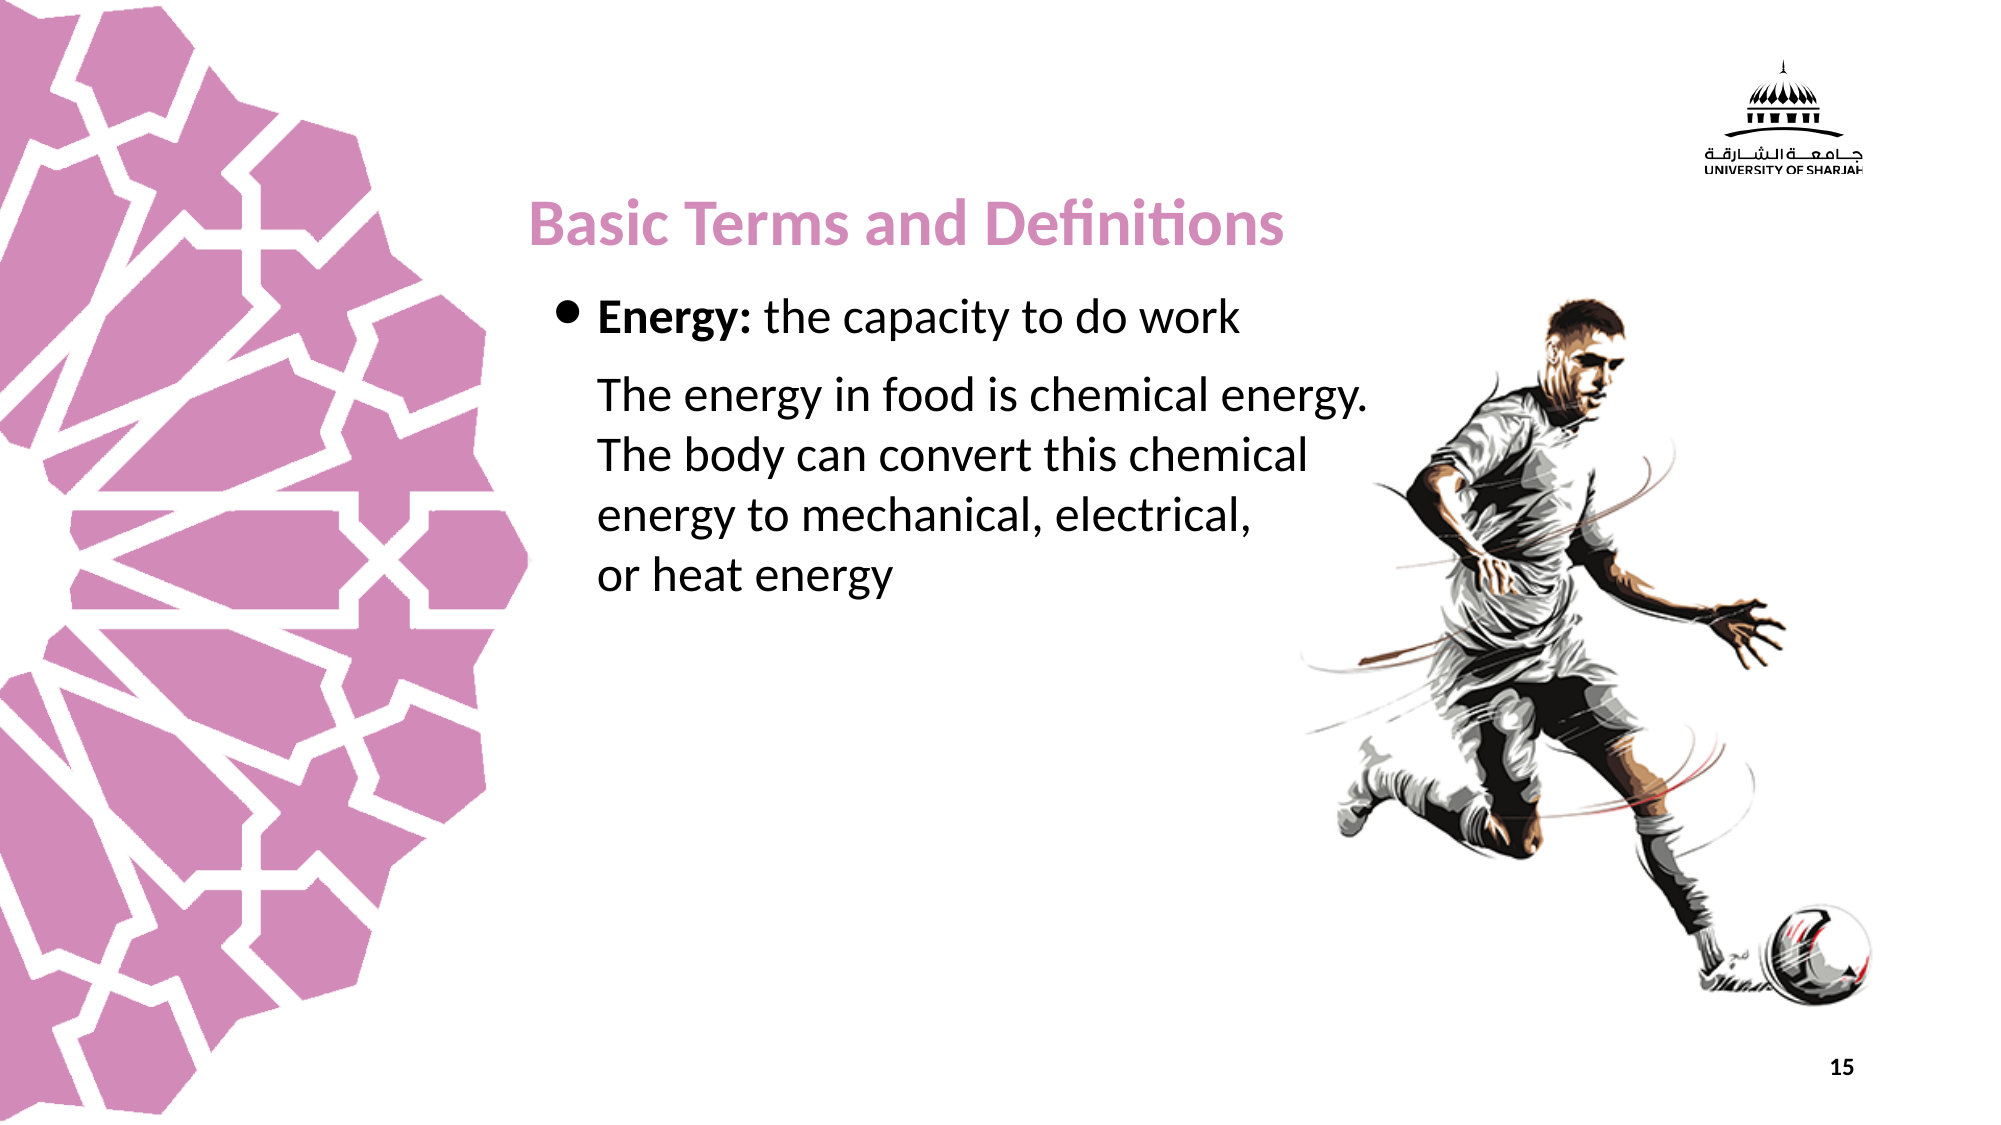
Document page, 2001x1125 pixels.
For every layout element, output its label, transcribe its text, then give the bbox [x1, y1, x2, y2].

slide_number 15 [1820, 1066, 1863, 1125]
picture [1190, 251, 1997, 1057]
picture [1705, 59, 1863, 174]
picture [0, 0, 534, 1125]
title Basic Terms and Definitions [520, 114, 1565, 333]
text_box Energy: the capacity to do work [544, 216, 1765, 352]
text_box The energy in food is chemical energy. The body can convert this chemical energy to mechanical, electrical, or heat energy [589, 353, 1185, 609]
